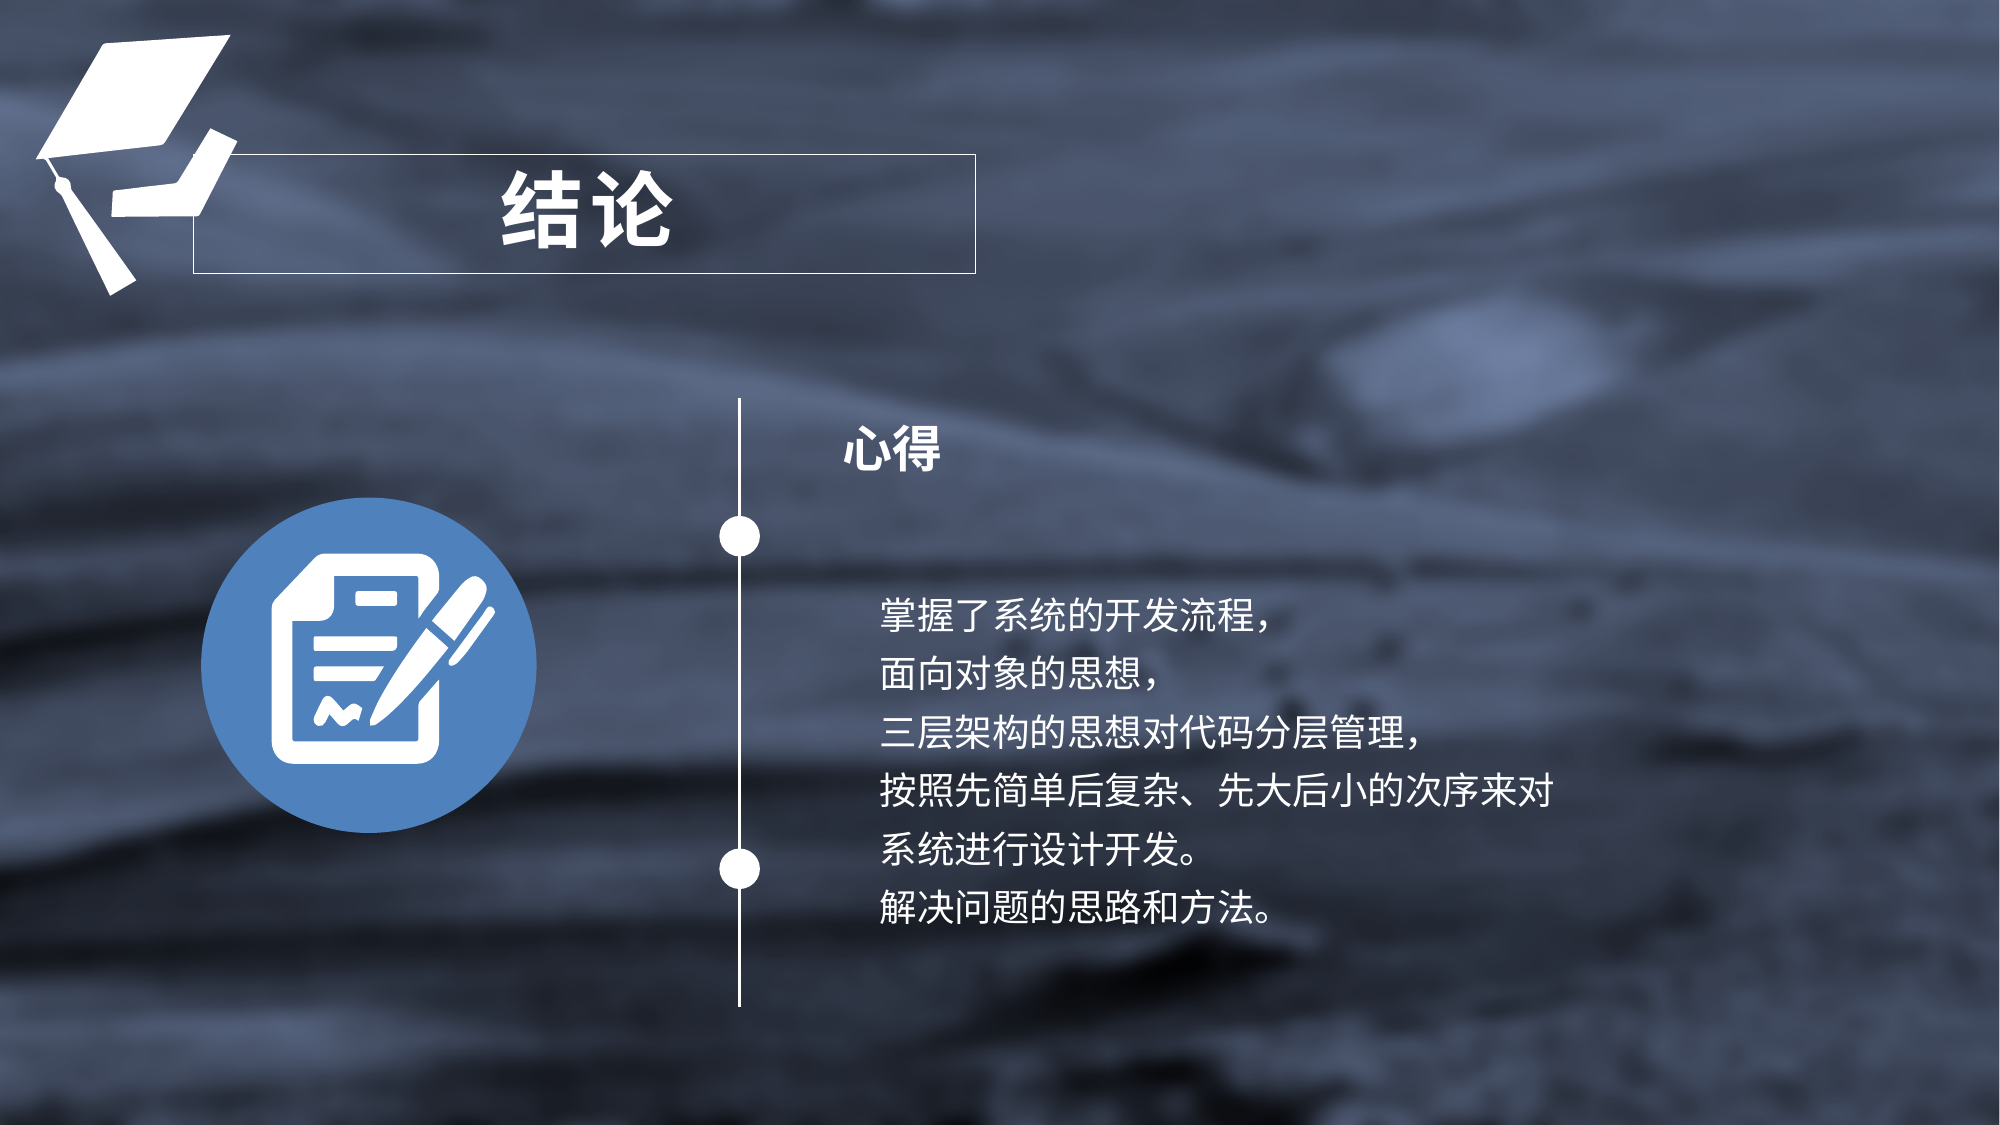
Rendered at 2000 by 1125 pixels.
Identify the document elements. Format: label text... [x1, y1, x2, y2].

text_box [199, 495, 539, 836]
text_box 掌握了系统的开发流程， 面向对象的思想， 三层架构的思想对代码分层管理， 按照先简单后复杂、先大后小的次序来对系统进行设计开发。 解决问题的思路和方法。 [864, 570, 1571, 996]
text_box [37, 30, 275, 252]
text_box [721, 398, 759, 1007]
text_box 结论 [193, 154, 976, 274]
text_box 心得 [827, 409, 1321, 485]
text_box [271, 553, 496, 764]
